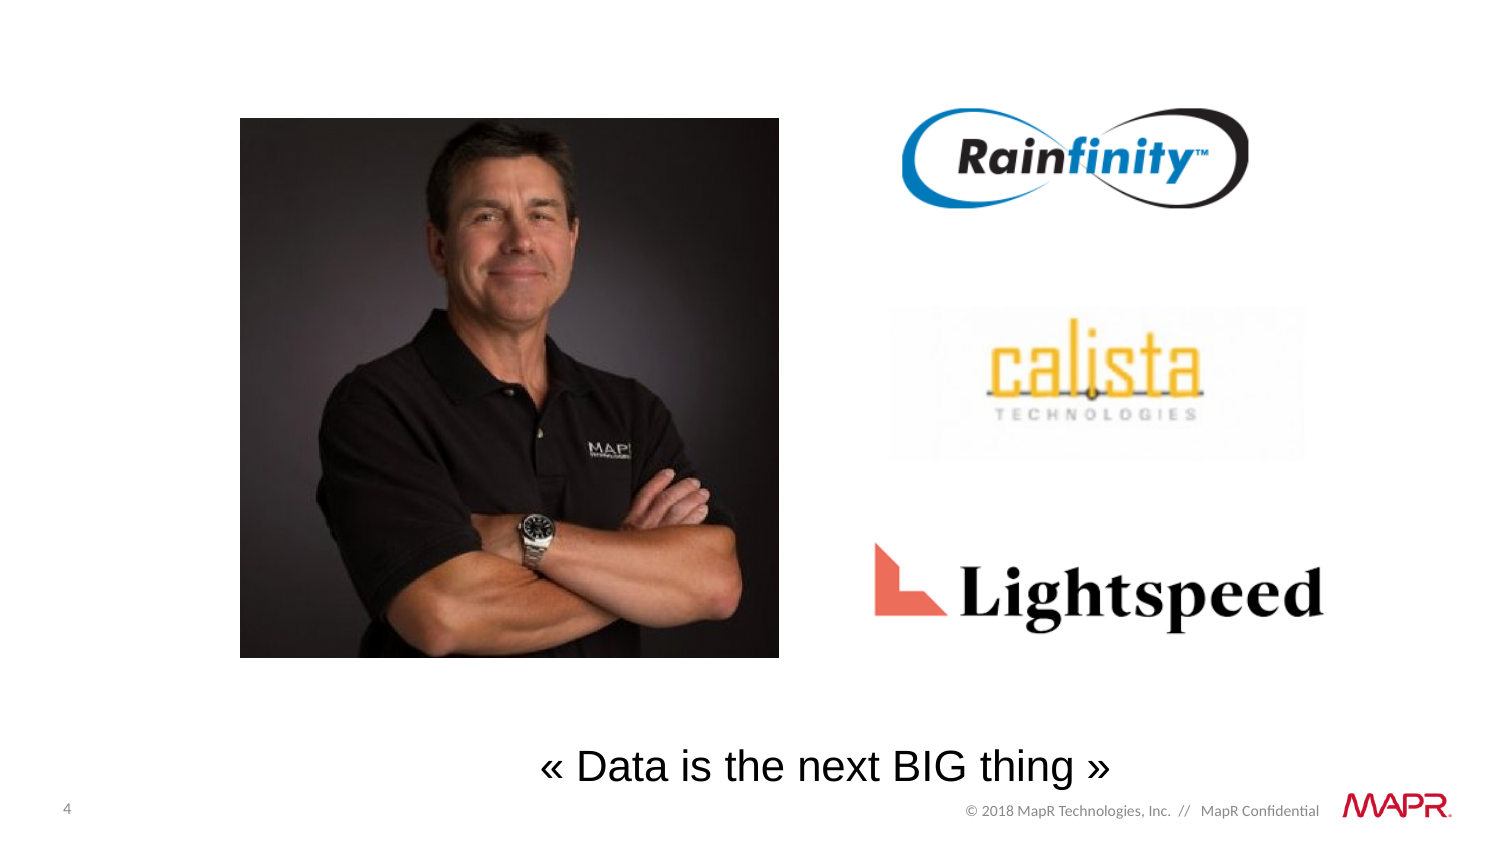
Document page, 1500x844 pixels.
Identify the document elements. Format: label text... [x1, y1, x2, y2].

picture [899, 89, 1252, 222]
picture [879, 305, 1320, 462]
picture [1332, 783, 1460, 827]
text_box « Data is the next BIG thing » [441, 730, 1211, 798]
picture [850, 517, 1350, 658]
picture [240, 118, 780, 658]
